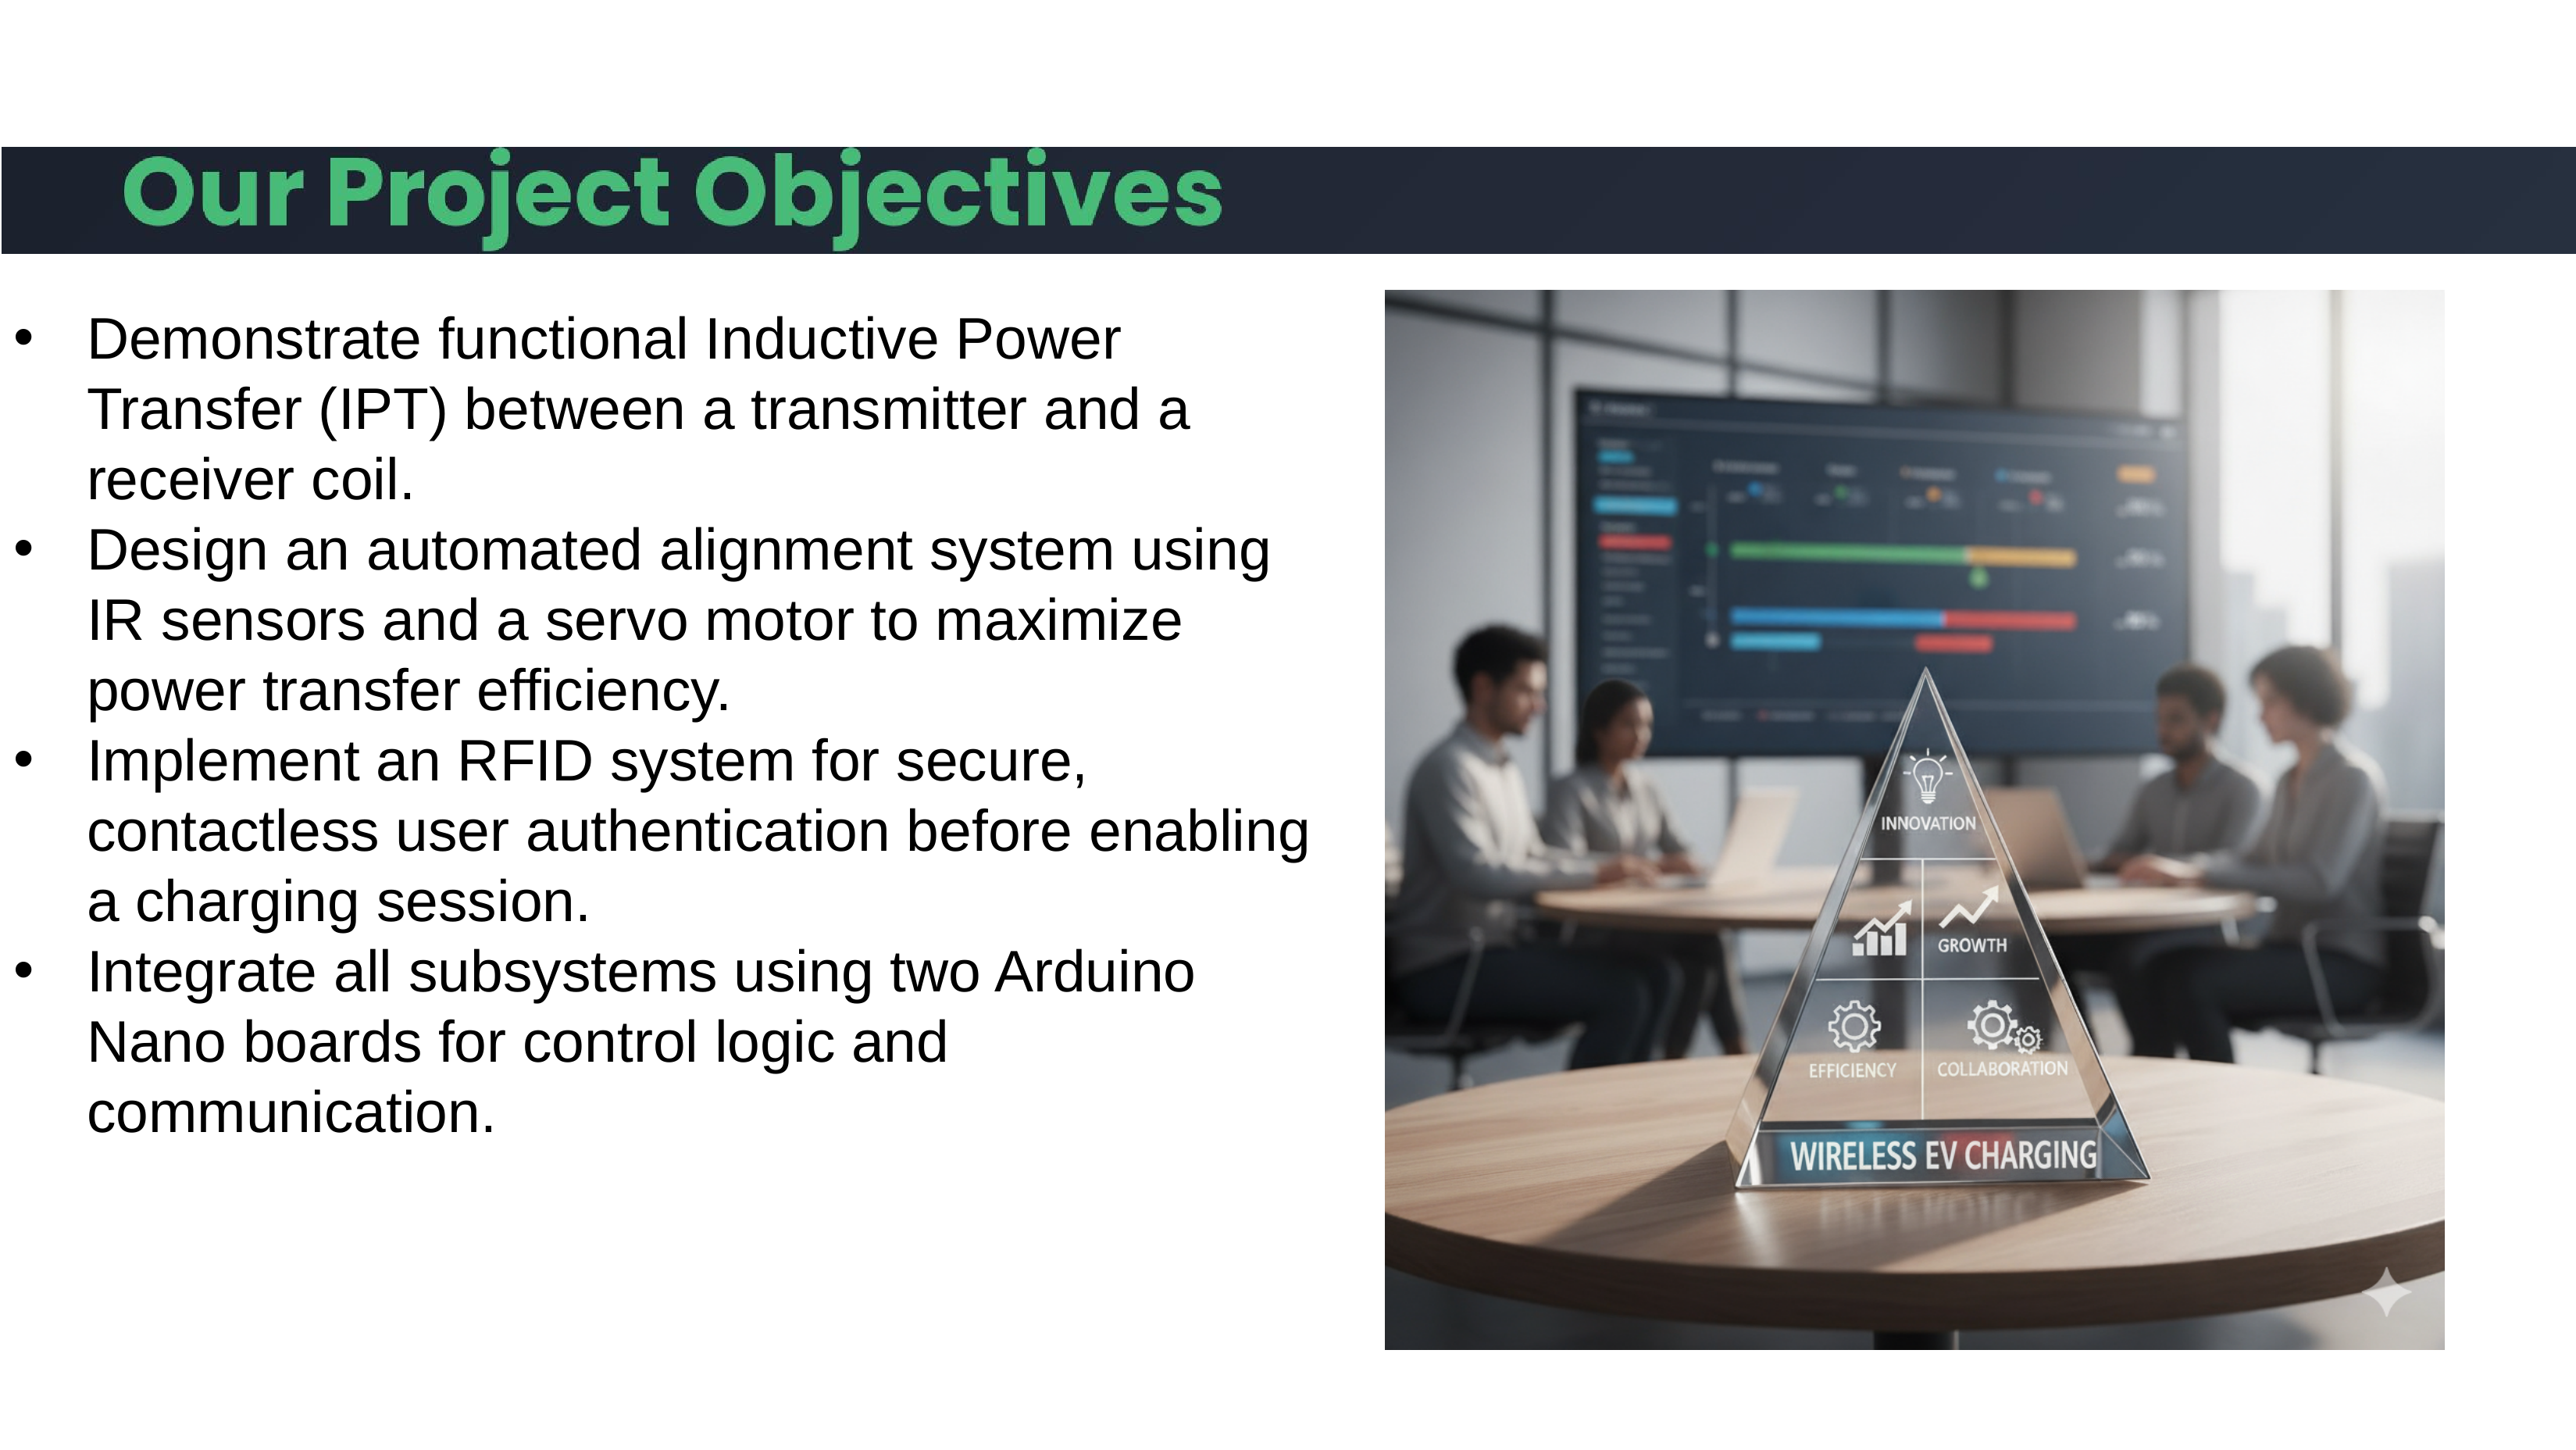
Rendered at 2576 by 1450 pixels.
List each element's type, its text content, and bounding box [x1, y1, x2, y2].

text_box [2, 146, 2576, 254]
picture [1385, 290, 2445, 1350]
text_box Demonstrate functional Inductive Power Transfer (IPT) between a transmitter and a receiver coil. Design an automated alignment system using IR sensors and a servo motor to maximize power transfer efficiency. Implement an RFID system for secure, contactless user authentication before enabling a charging session. Integrate all subsystems using two Arduino Nano boards for control logic and communication. [2, 295, 1337, 1190]
